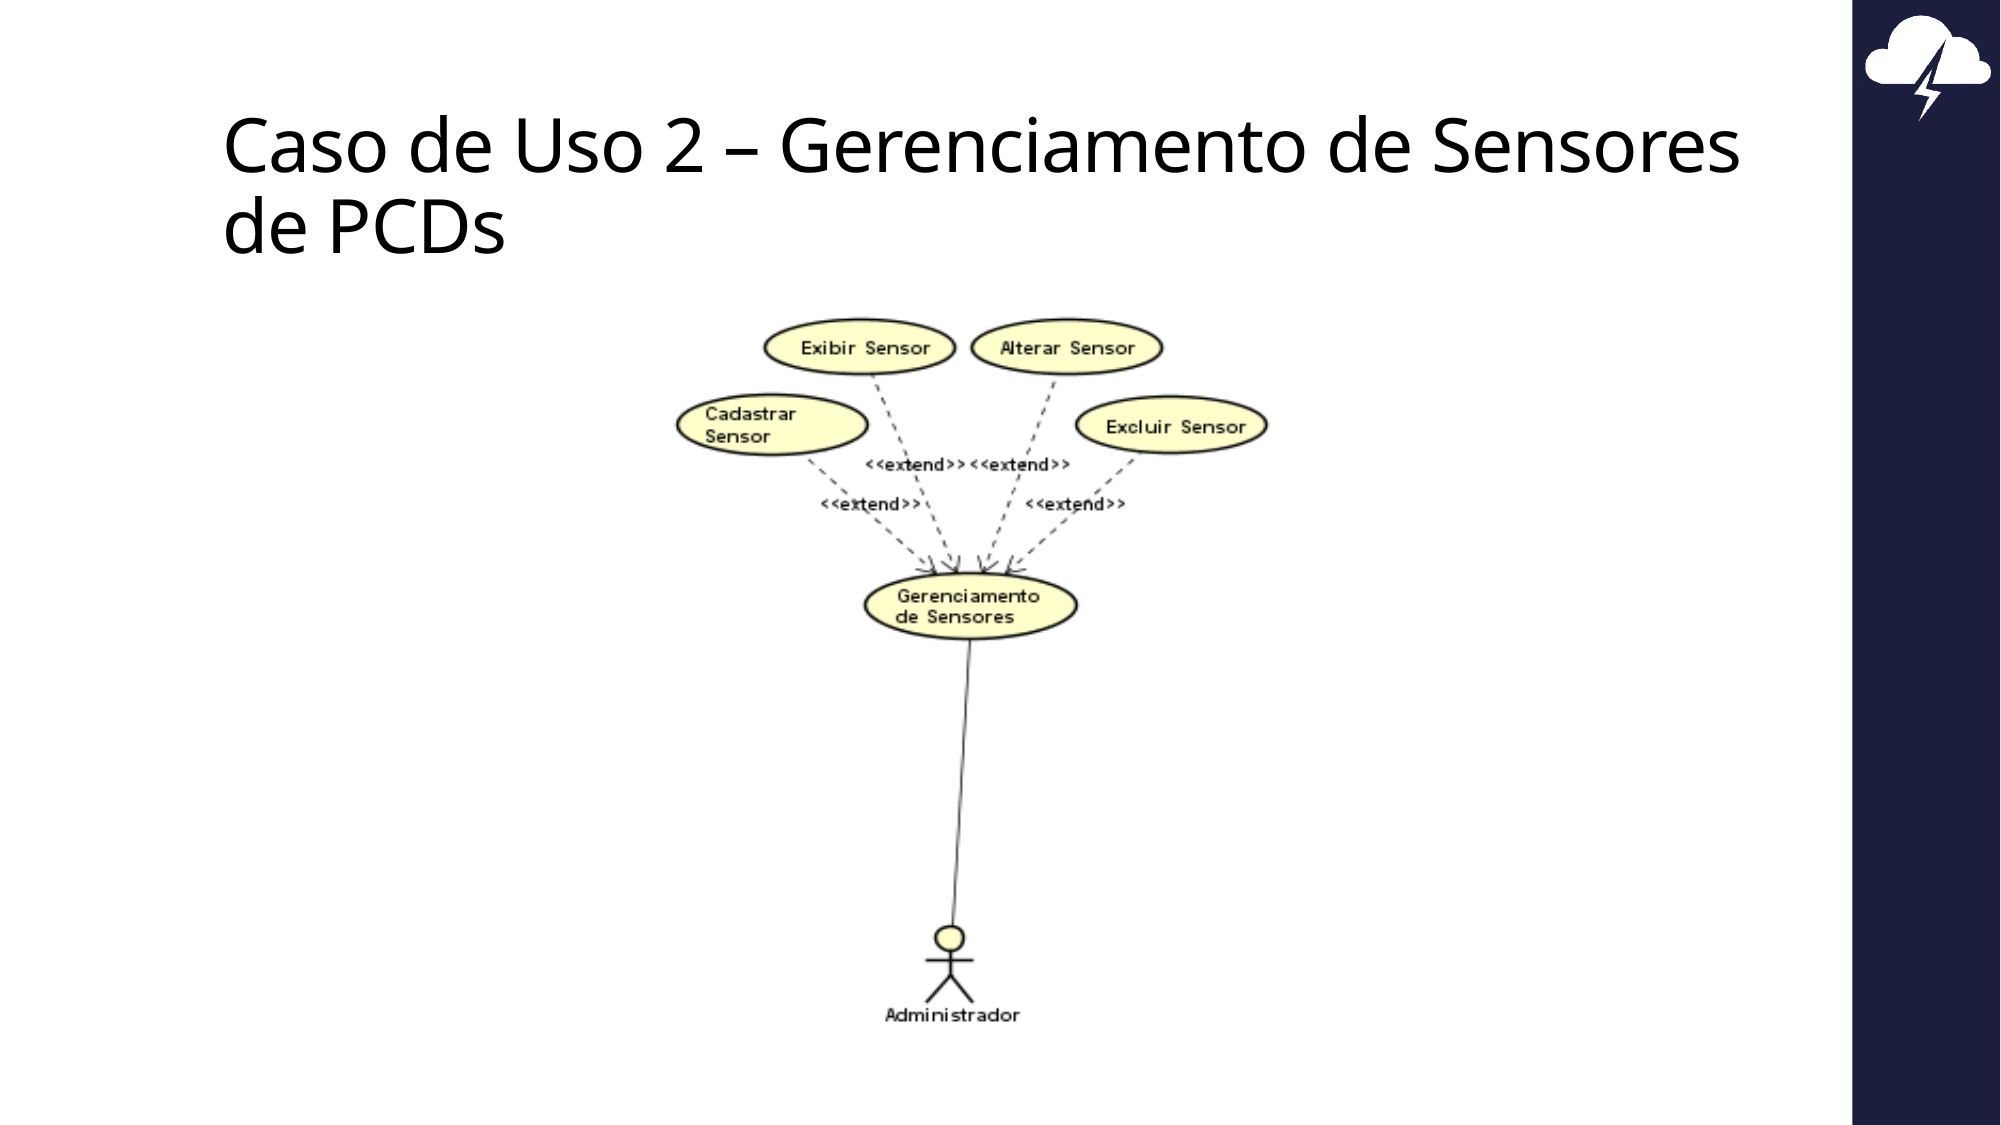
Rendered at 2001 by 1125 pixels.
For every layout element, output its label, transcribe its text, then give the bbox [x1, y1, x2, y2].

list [659, 304, 1300, 1066]
picture [1861, 11, 1993, 126]
title Caso de Uso 2 – Gerenciamento de Sensores de PCDs [206, 60, 1797, 278]
